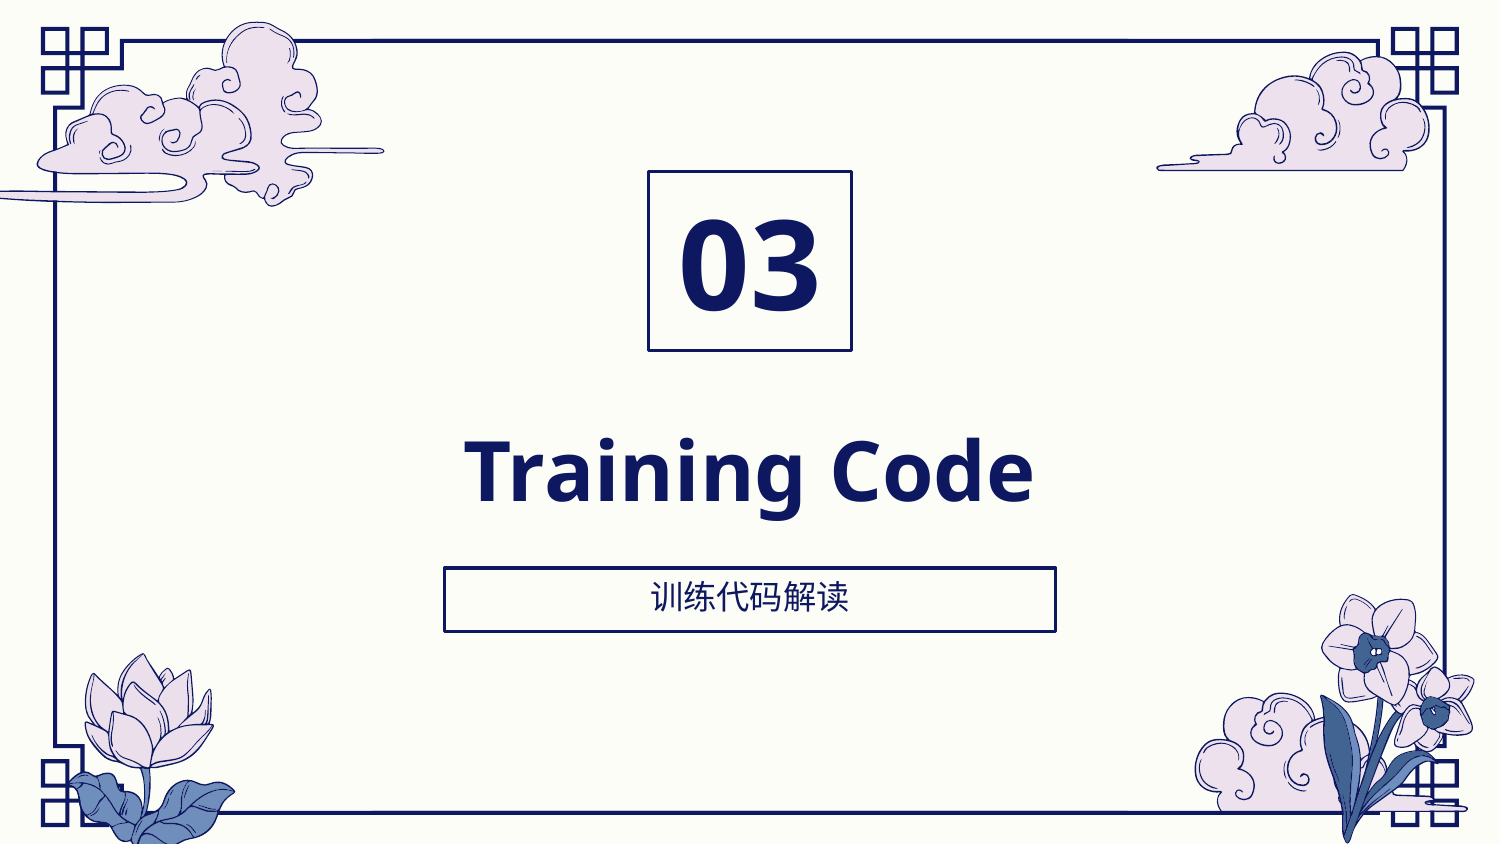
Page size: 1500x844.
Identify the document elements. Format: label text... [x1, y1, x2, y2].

title Training Code [286, 380, 1214, 555]
title 03 [647, 170, 853, 352]
subtitle 训练代码解读 [443, 566, 1057, 633]
